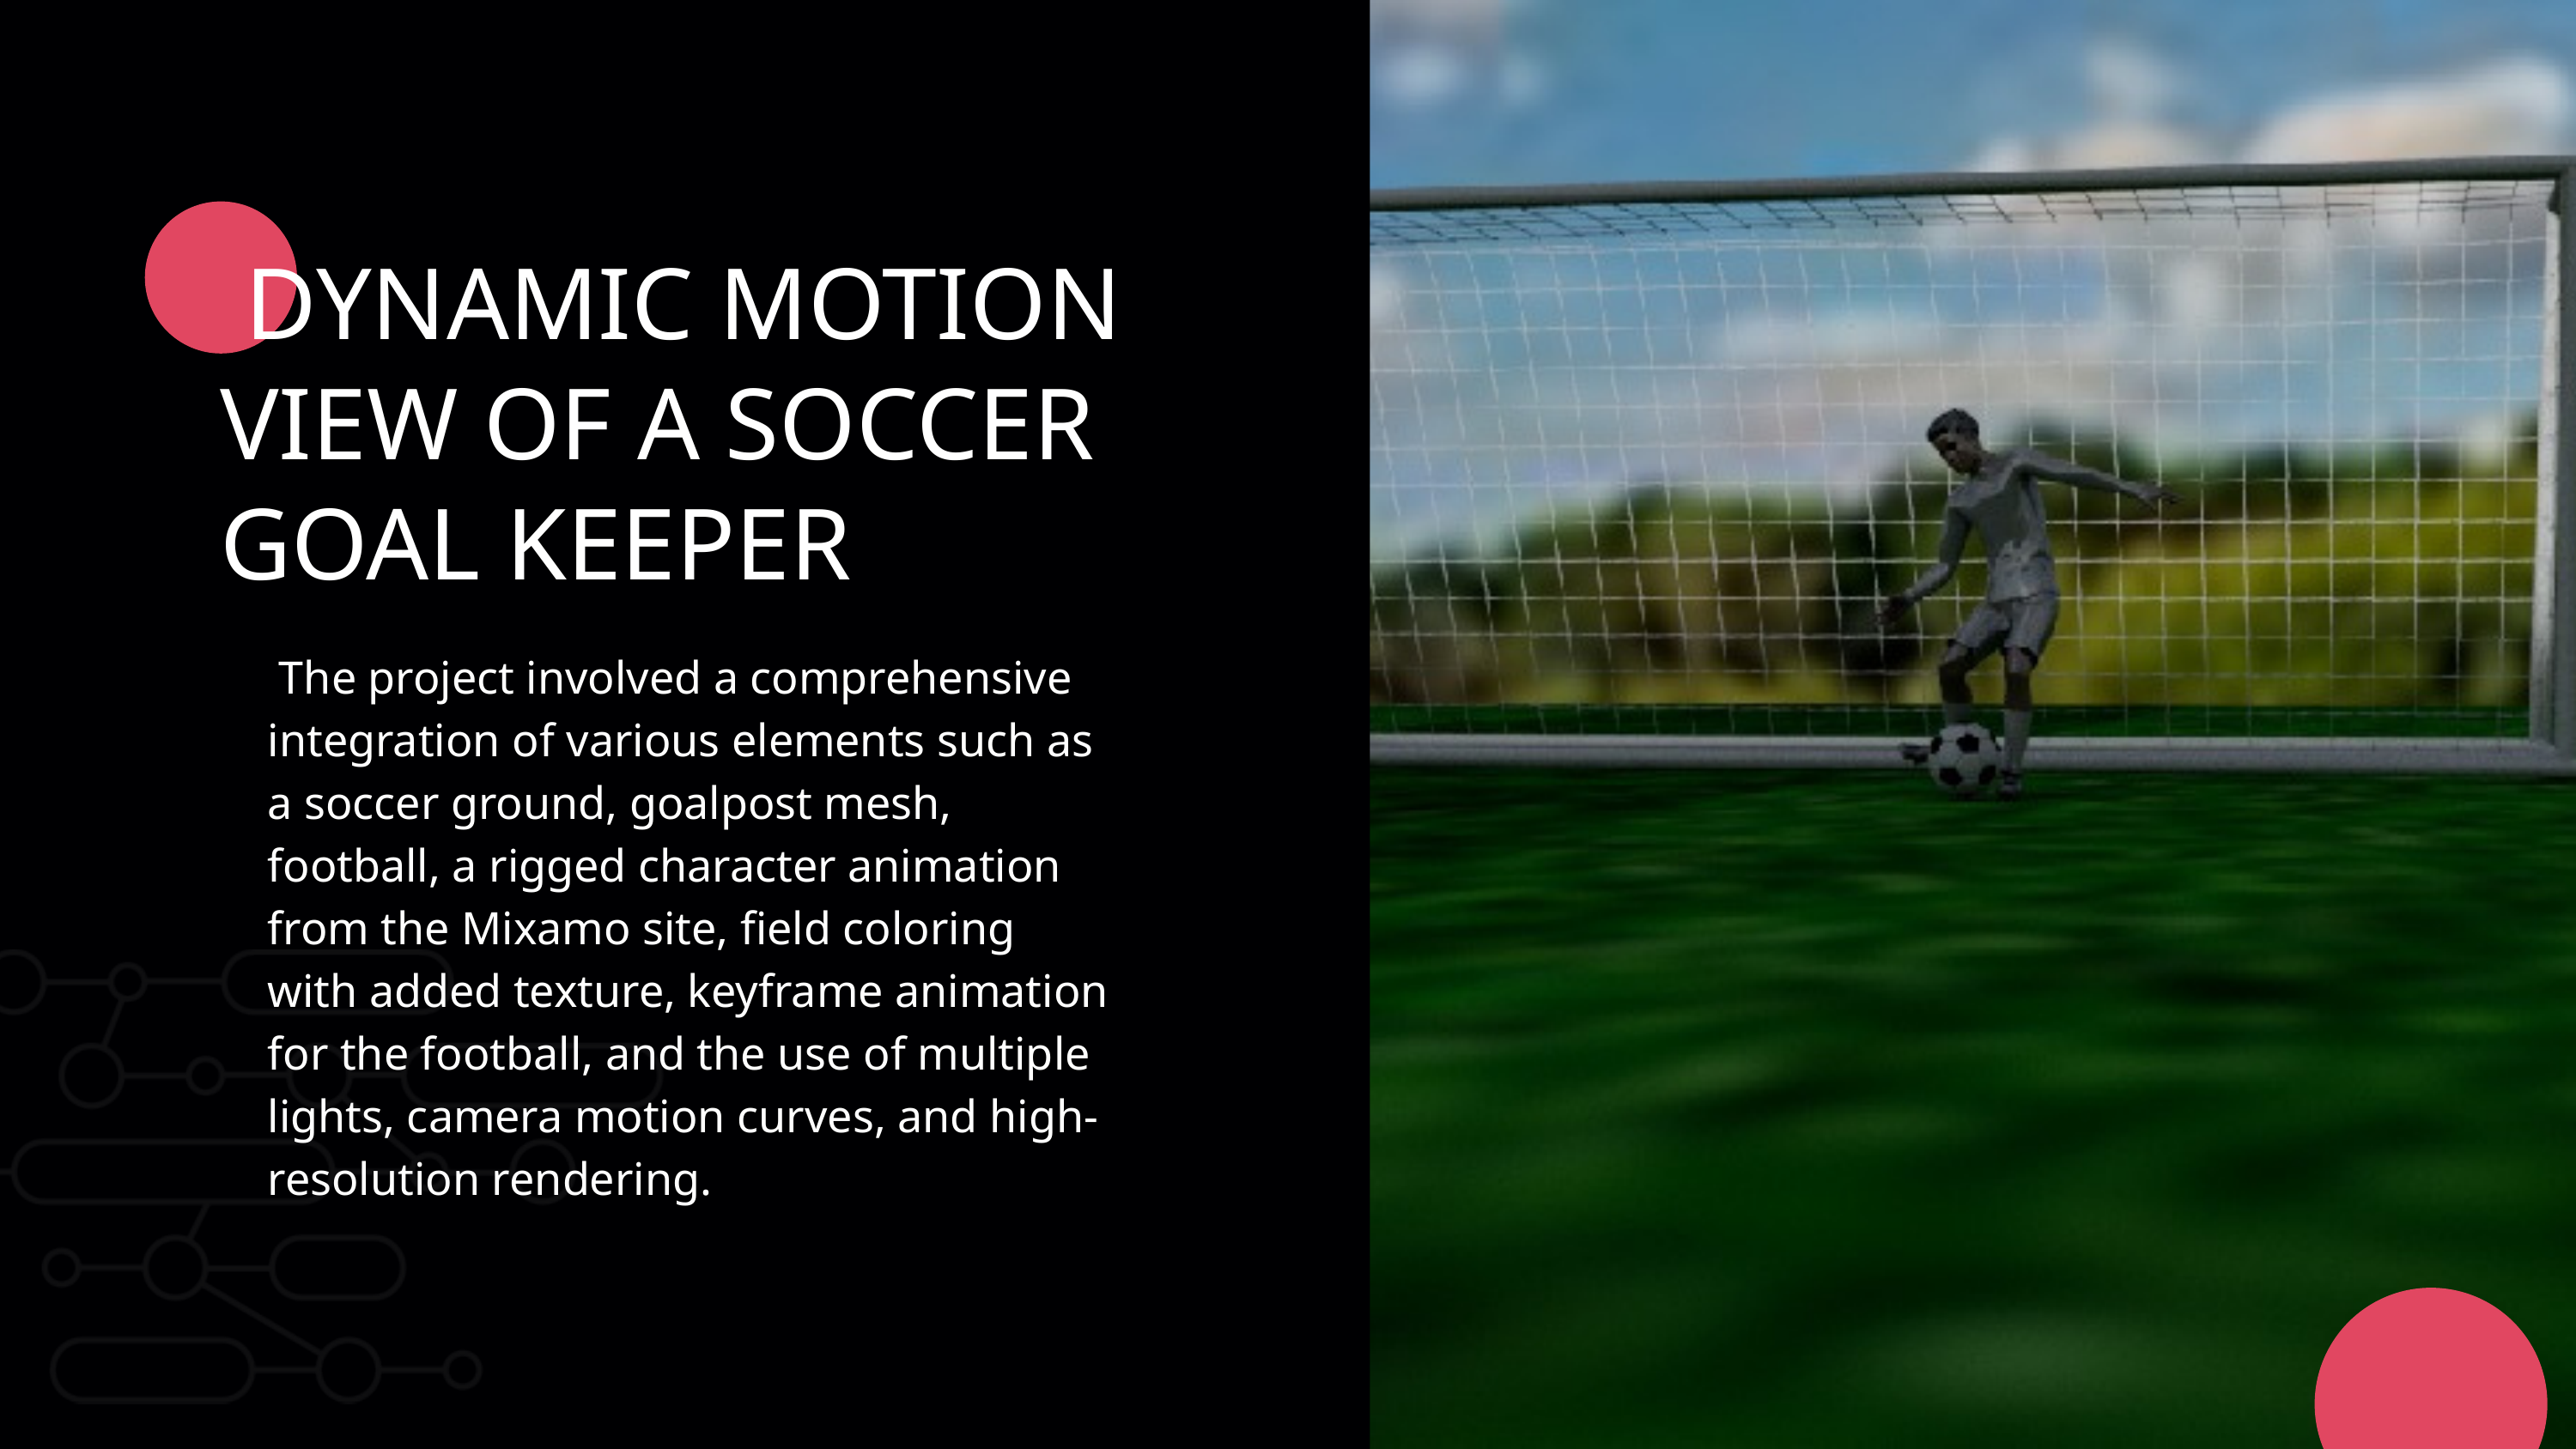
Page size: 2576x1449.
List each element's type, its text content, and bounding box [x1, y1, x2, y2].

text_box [2314, 1287, 2548, 1449]
text_box DYNAMIC MOTION VIEW OF A SOCCER GOAL KEEPER [220, 239, 1162, 719]
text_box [144, 201, 298, 354]
text_box [0, 949, 667, 1404]
text_box The project involved a comprehensive integration of various elements such as a soccer ground, goalpost mesh, football, a rigged character animation from the Mixamo site, field coloring with added texture, keyframe animation for the football, and the use of multiple lights, camera motion curves, and high-resolution rendering. [267, 640, 1115, 1259]
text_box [1370, 0, 2576, 1449]
